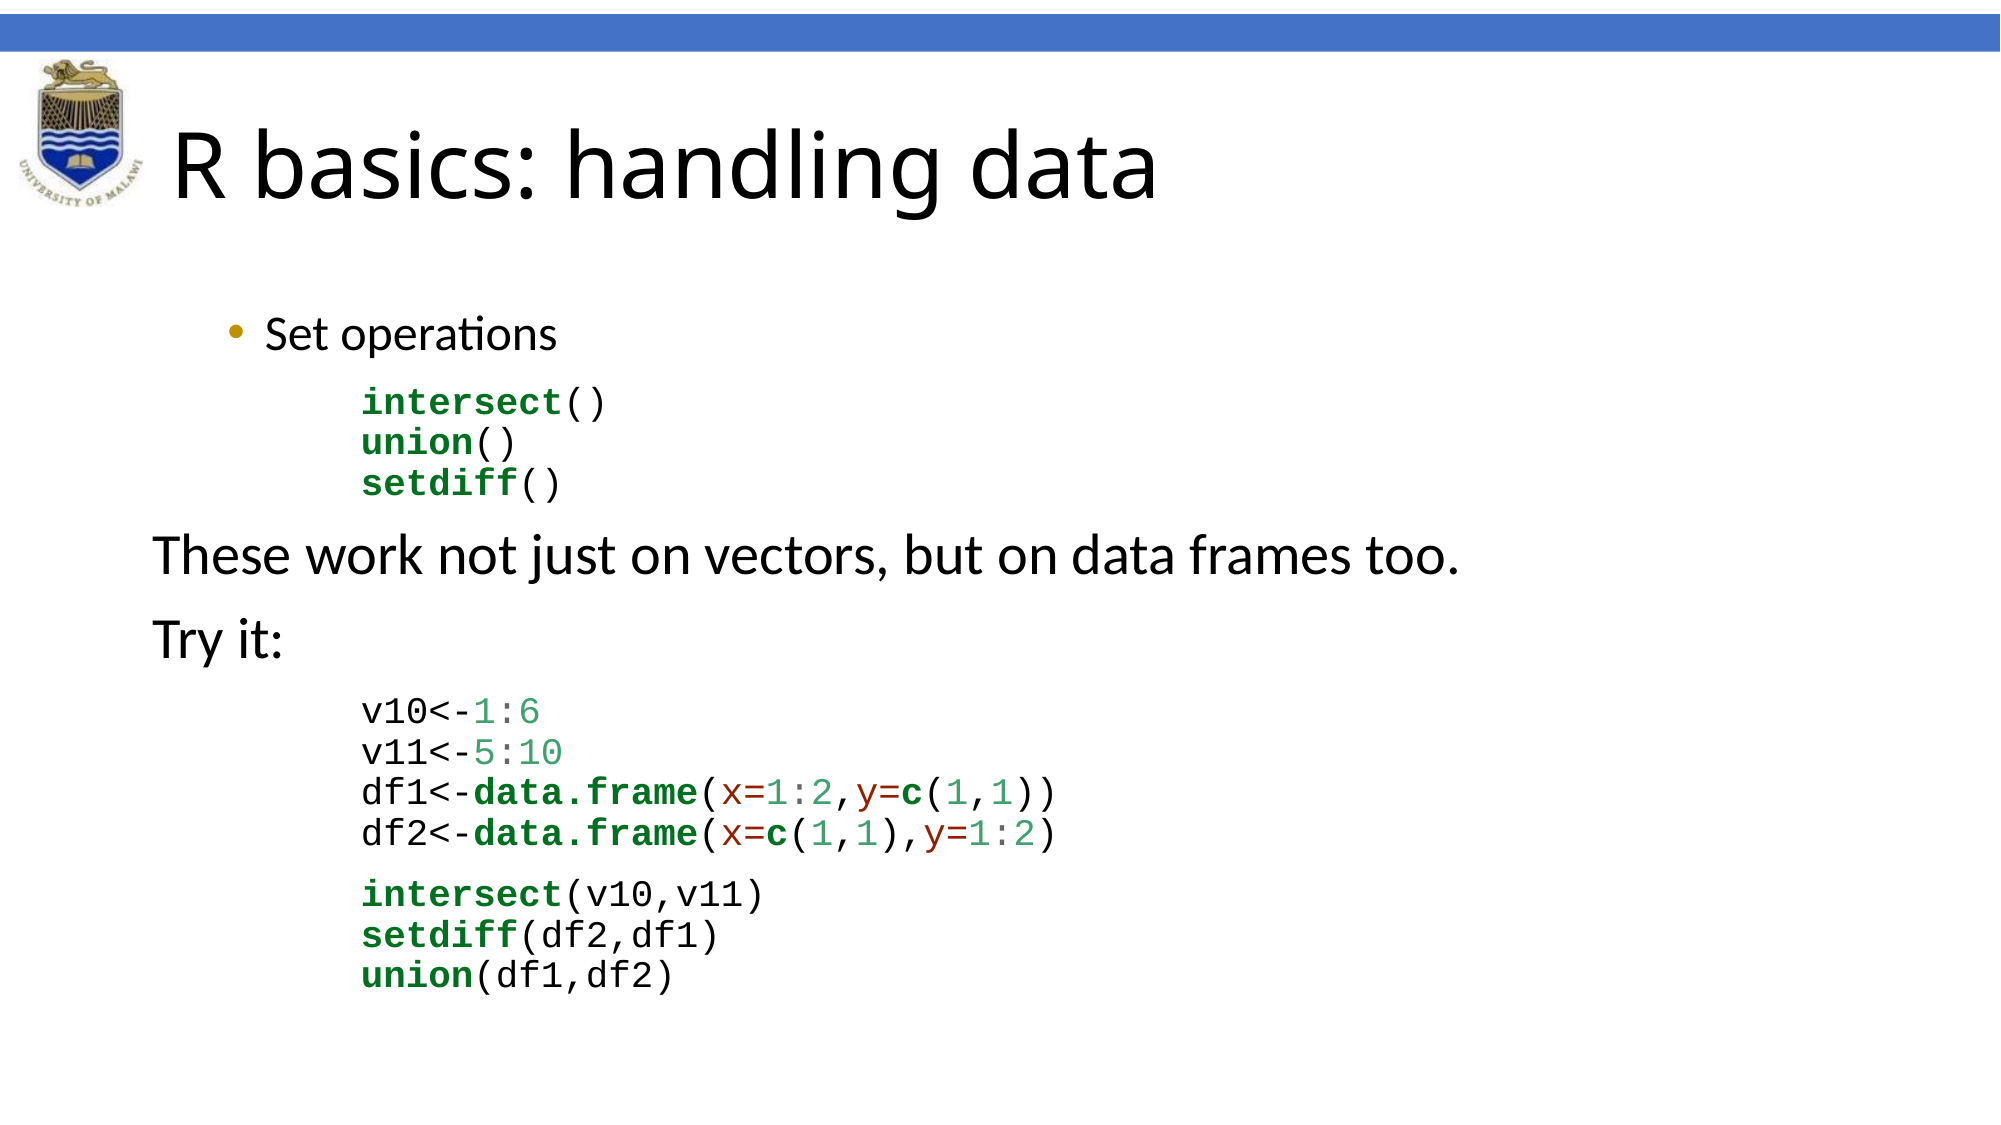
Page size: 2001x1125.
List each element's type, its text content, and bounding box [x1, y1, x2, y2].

picture [19, 59, 143, 207]
list Set operations intersect() union() setdiff() These work not just on vectors, but on data frames too. Try it: v10<-1:6 v11<-5:10 df1<-data.frame(x=1:2,y=c(1,1)) df2<-data.frame(x=c(1,1),y=1:2) intersect(v10,v11) setdiff(df2,df1) union(df1,df2) [137, 299, 1863, 1066]
title R basics: handling data [155, 59, 1851, 278]
